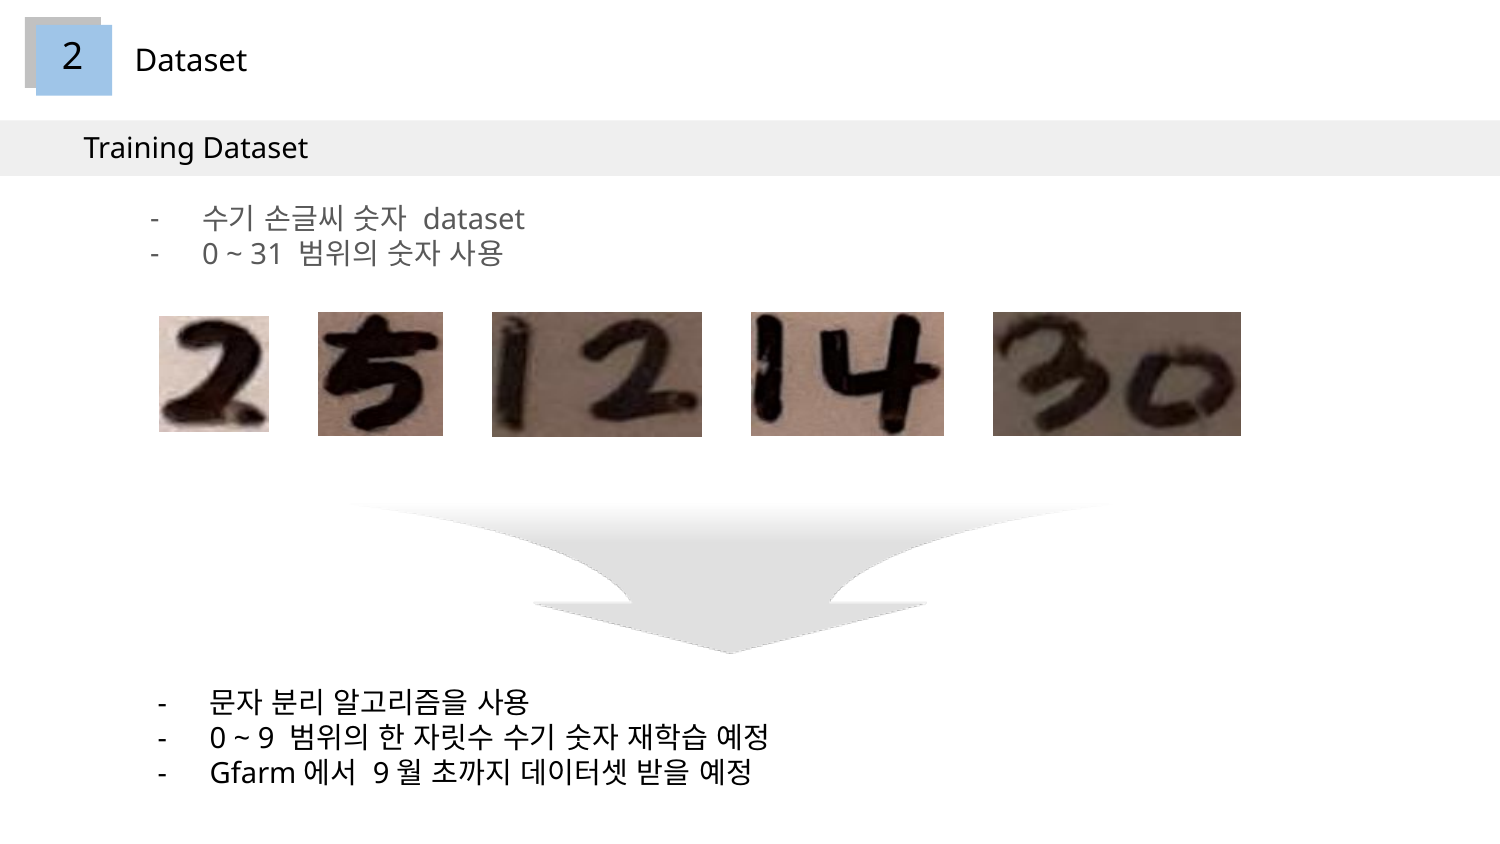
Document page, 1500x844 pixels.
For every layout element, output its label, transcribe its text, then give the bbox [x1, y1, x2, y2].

picture [492, 311, 702, 437]
text_box 문자 분리 알고리즘을 사용 0 ~ 9 범위의 한 자릿수 수기 숫자 재학습 예정 Gfarm에서 9월 초까지 데이터셋 받을 예정 [119, 669, 1106, 717]
picture [993, 312, 1242, 437]
text_box [24, 17, 46, 88]
picture [318, 312, 443, 437]
text_box [0, 120, 1500, 176]
picture [751, 312, 944, 437]
picture [159, 316, 270, 433]
text_box Dataset [119, 25, 497, 107]
picture [336, 501, 1125, 655]
text_box 수기 손글씨 숫자 dataset 0 ~ 31 범위의 숫자 사용 [112, 185, 1099, 232]
text_box Training Dataset [68, 113, 1055, 161]
text_box [36, 24, 46, 96]
text_box 2 [46, 17, 186, 120]
